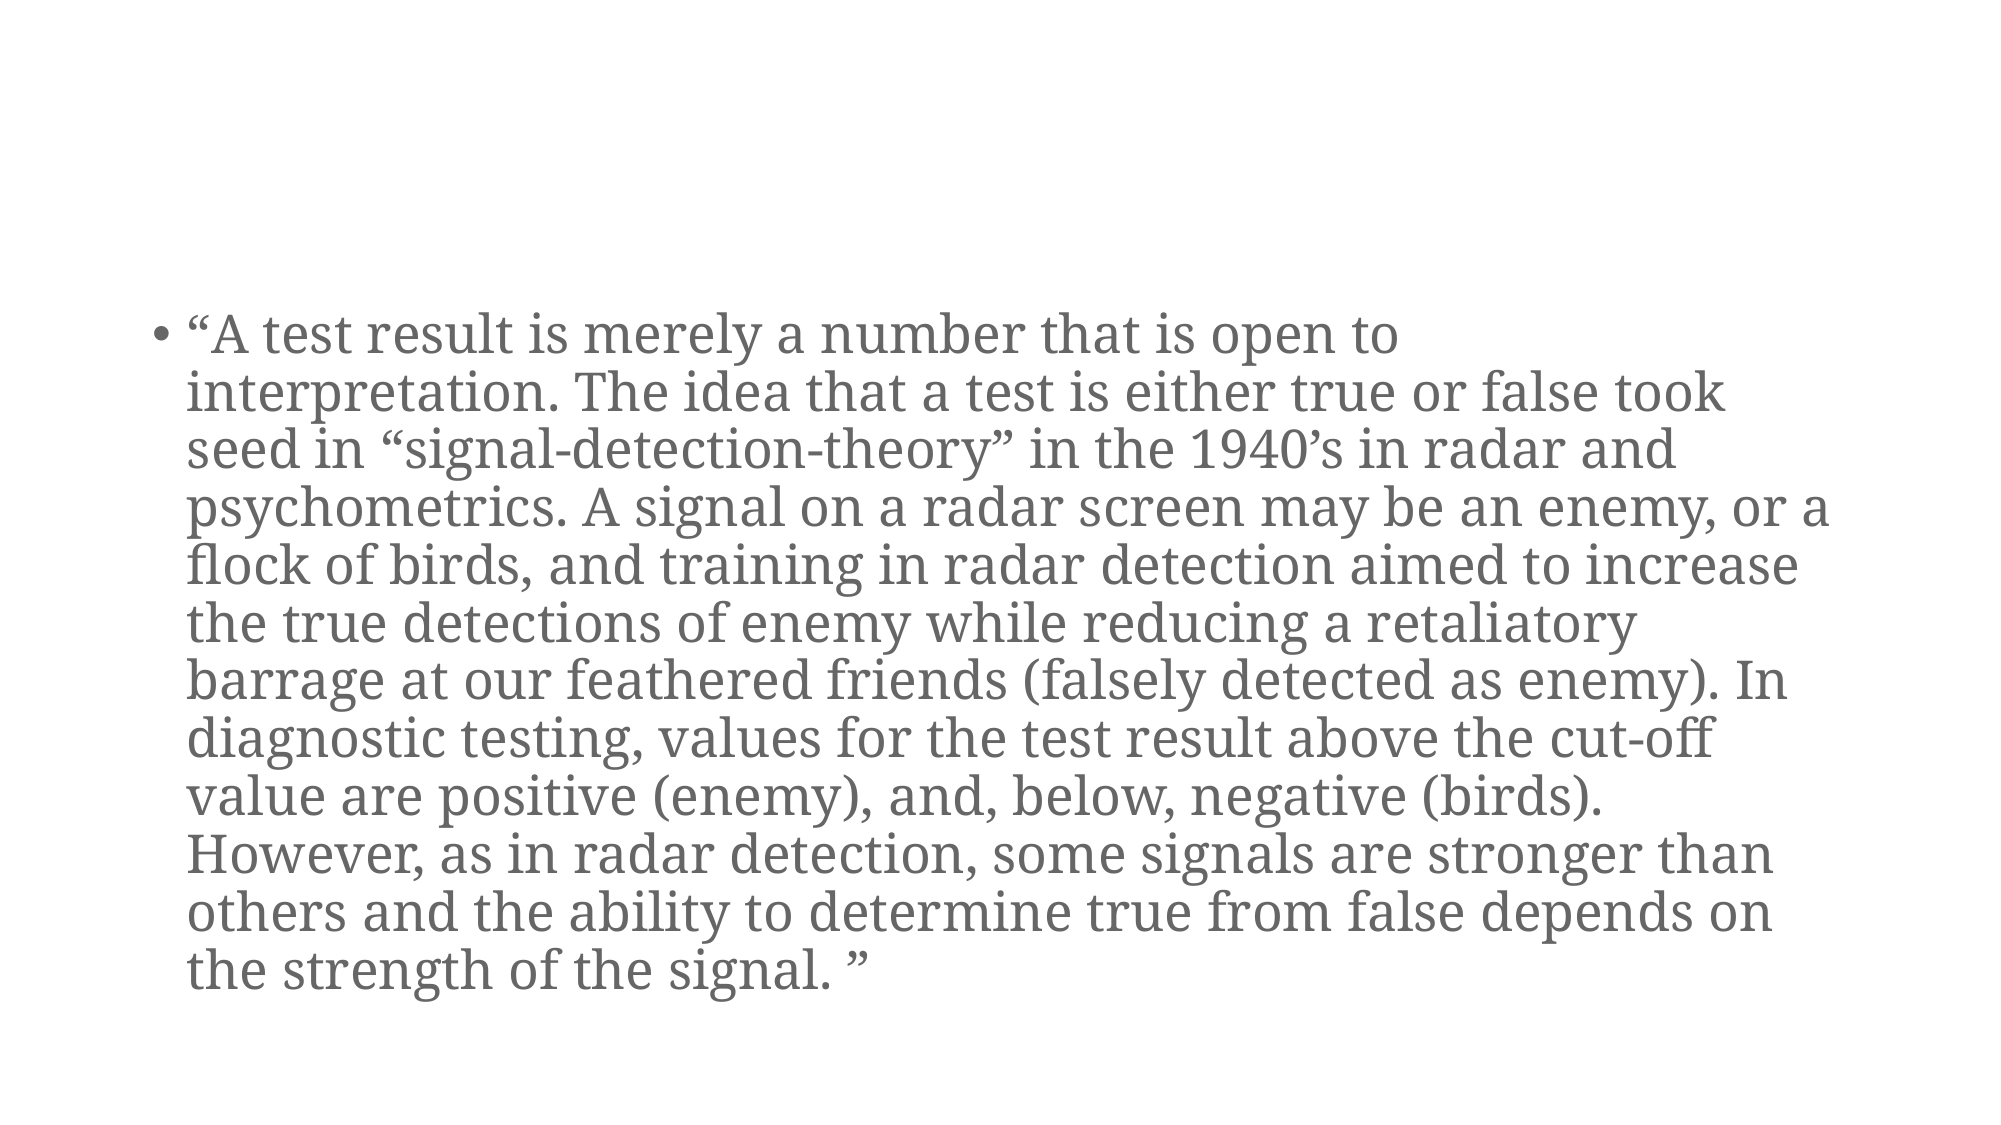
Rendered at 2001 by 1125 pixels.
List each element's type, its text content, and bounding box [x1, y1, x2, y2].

list “A test result is merely a number that is open to interpretation. The idea that a test is either true or false took seed in “signal-detection-theory” in the 1940’s in radar and psychometrics. A signal on a radar screen may be an enemy, or a flock of birds, and training in radar detection aimed to increase the true detections of enemy while reducing a retaliatory barrage at our feathered friends (falsely detected as enemy). In diagnostic testing, values for the test result above the cut-off value are positive (enemy), and, below, negative (birds). However, as in radar detection, some signals are stronger than others and the ability to determine true from false depends on the strength of the signal. ” [137, 299, 1863, 1014]
